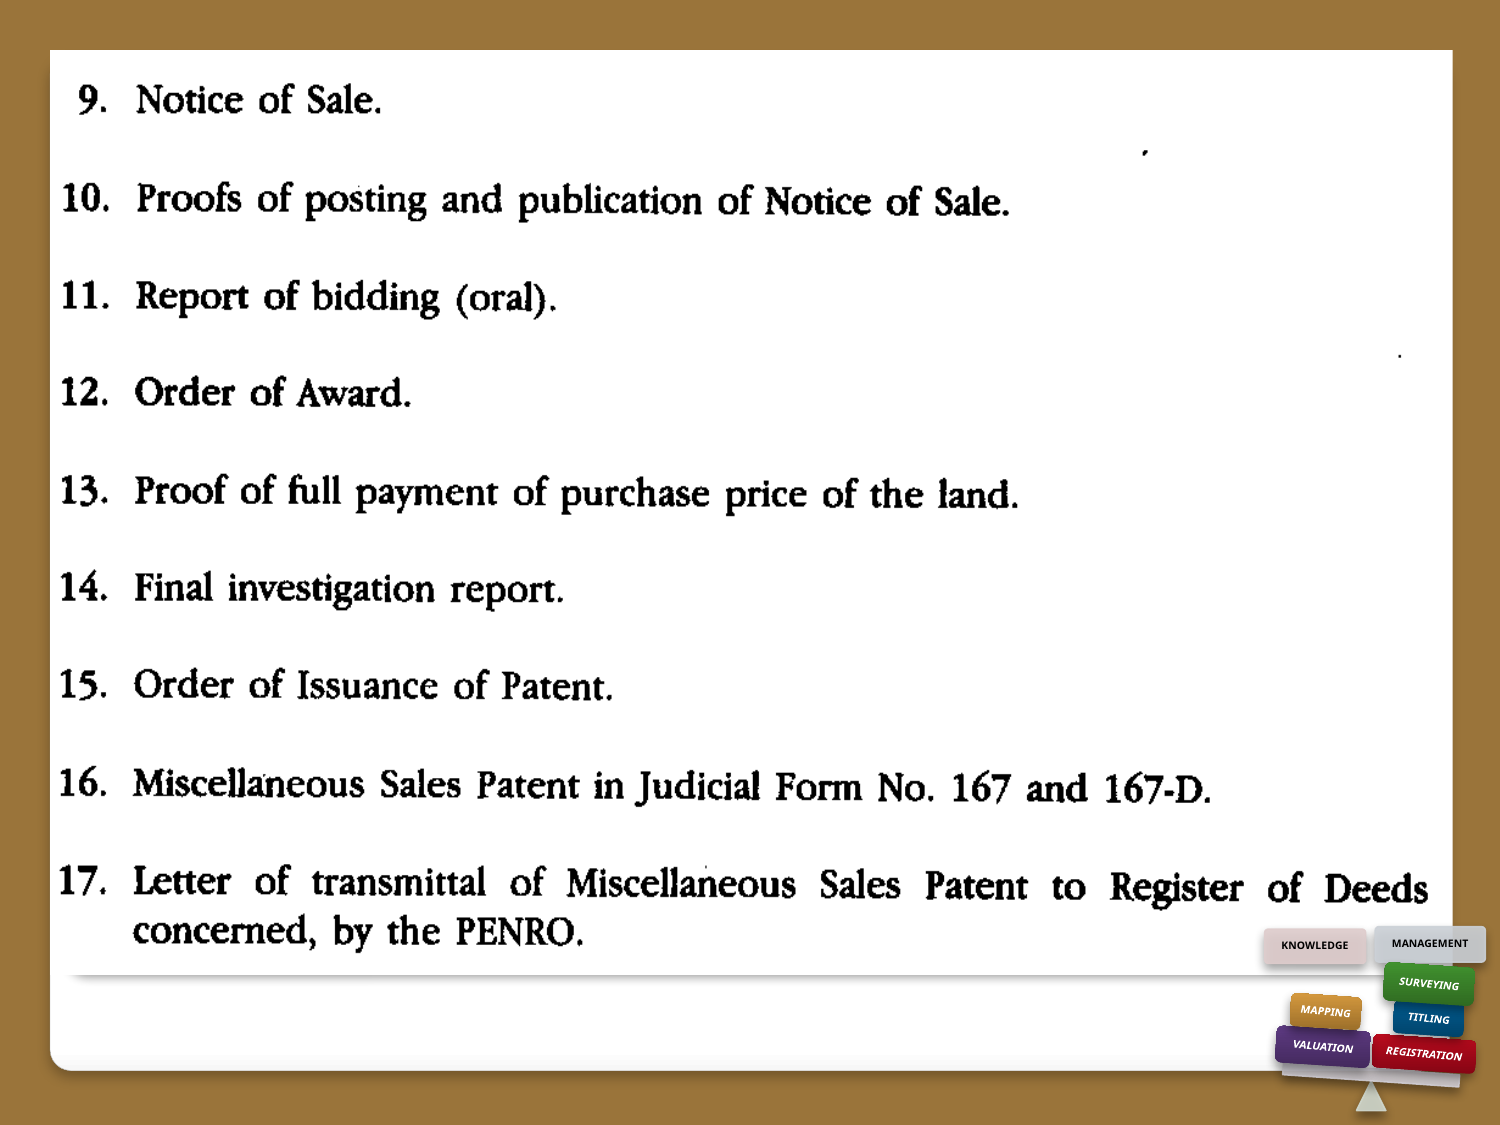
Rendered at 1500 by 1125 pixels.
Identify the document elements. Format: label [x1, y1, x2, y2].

picture [49, 49, 1453, 976]
text_box [1262, 912, 1488, 1113]
